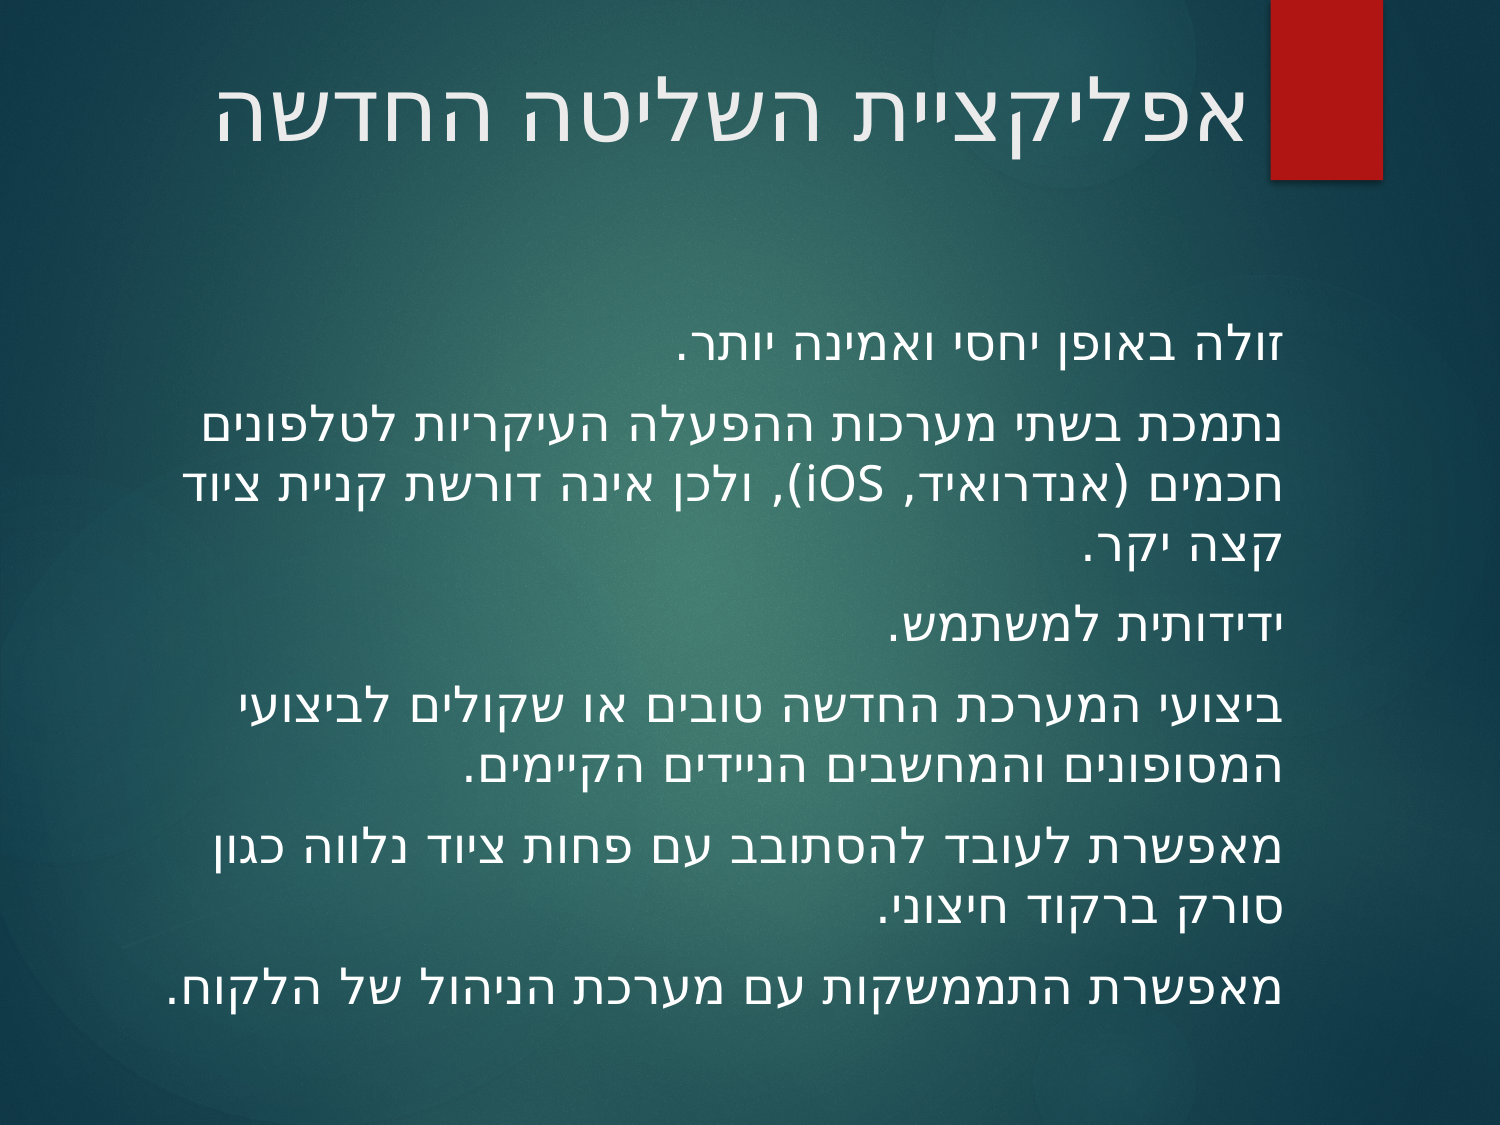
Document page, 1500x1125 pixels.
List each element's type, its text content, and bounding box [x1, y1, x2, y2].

list זולה באופן יחסי ואמינה יותר. נתמכת בשתי מערכות ההפעלה העיקריות לטלפונים חכמים (אנדרואיד, iOS), ולכן אינה דורשת קניית ציוד קצה יקר. ידידותית למשתמש. ביצועי המערכת החדשה טובים או שקולים לביצועי המסופונים והמחשבים הניידים הקיימים. מאפשרת לעובד להסתובב עם פחות ציוד נלווה כגון סורק ברקוד חיצוני. מאפשרת התממשקות עם מערכת הניהול של הלקוח. [75, 302, 1300, 1046]
title אפליקציית השליטה החדשה [75, 45, 1388, 233]
